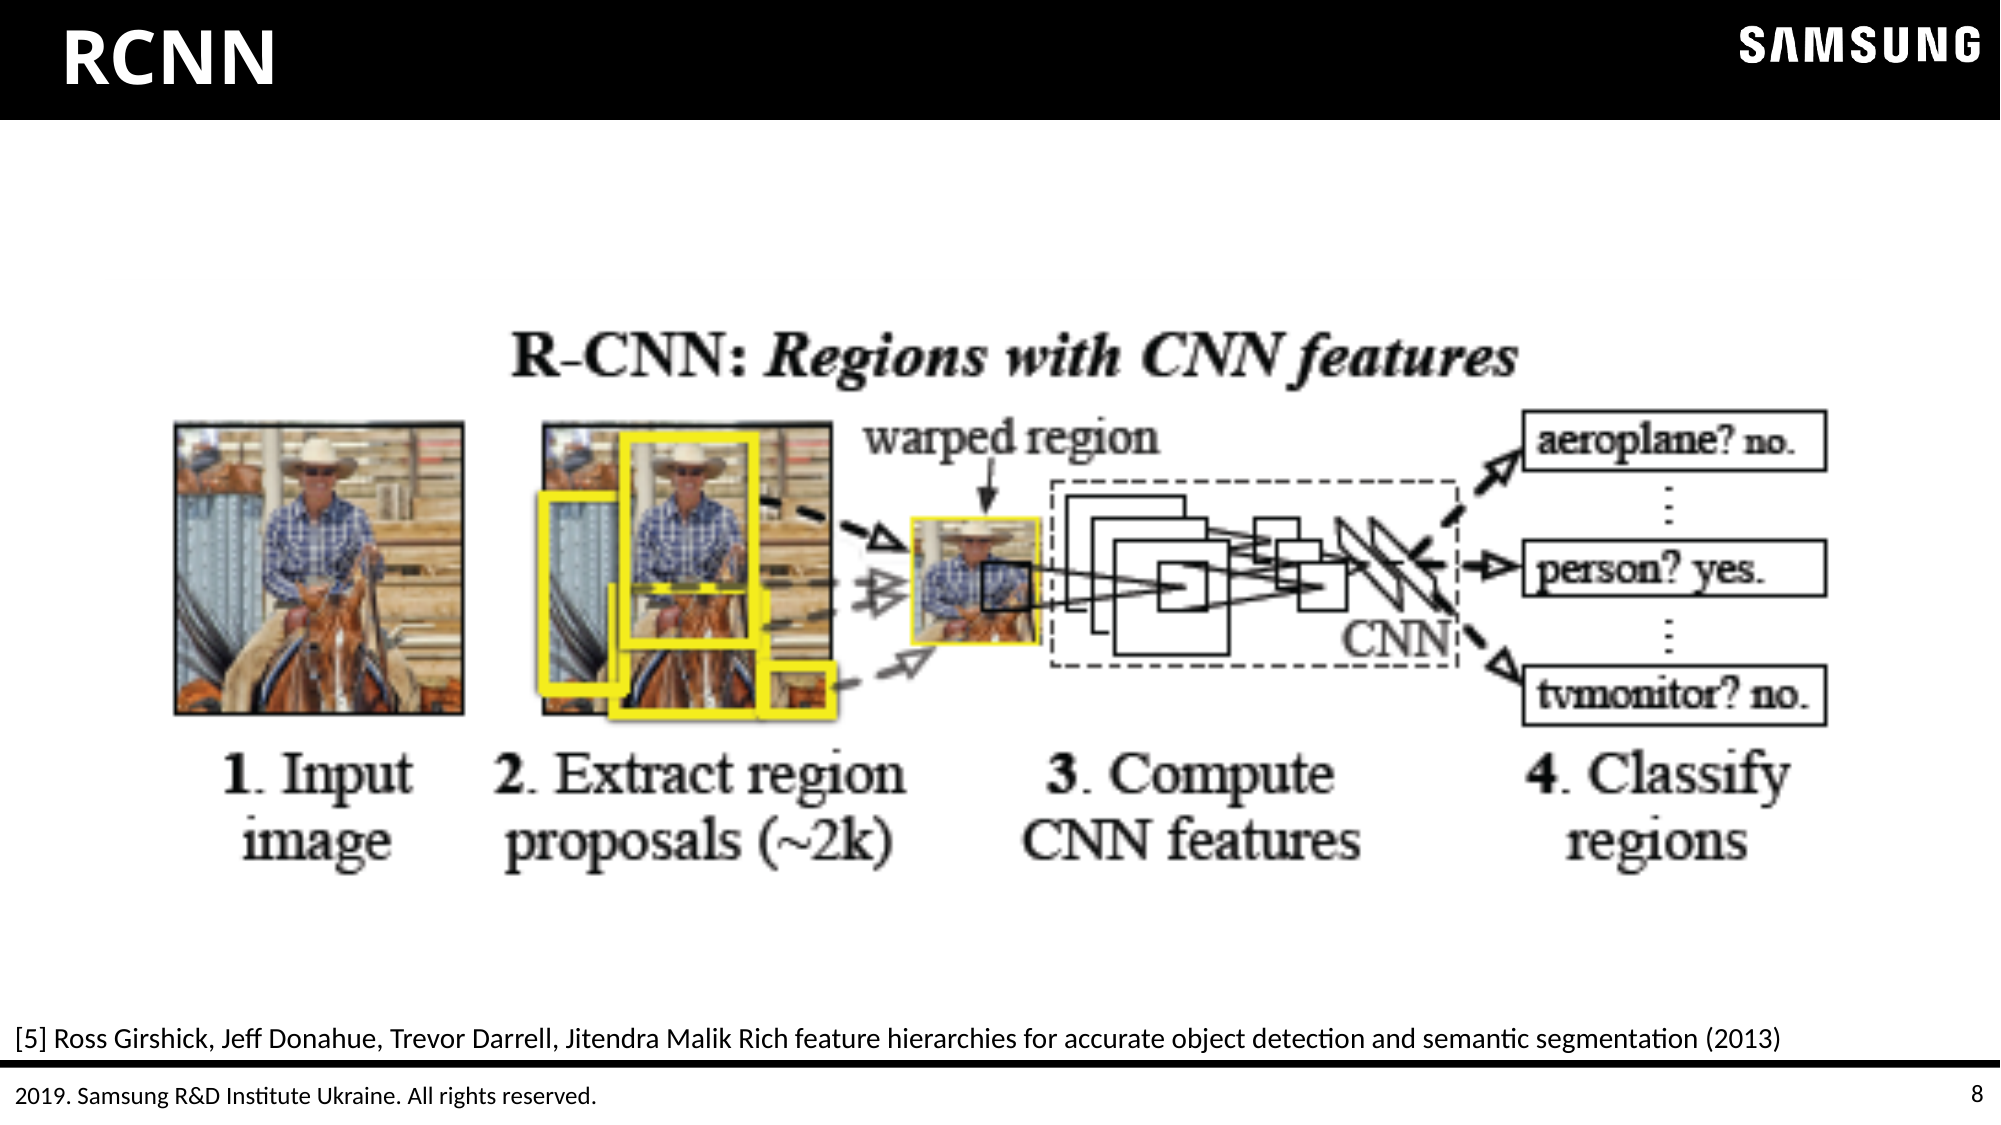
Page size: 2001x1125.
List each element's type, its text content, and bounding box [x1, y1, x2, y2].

footer 2019. Samsung R&D Institute Ukraine. All rights reserved. [0, 1065, 645, 1125]
text_box [5] Ross Girshick, Jeff Donahue, Trevor Darrell, Jitendra Malik Rich feature hierarchies for accurate object detection and semantic segmentation (2013) [0, 1012, 1906, 1063]
picture [1734, 20, 1982, 67]
slide_number 8 [1548, 1062, 1999, 1123]
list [105, 278, 1862, 909]
title RCNN [0, 0, 1734, 120]
